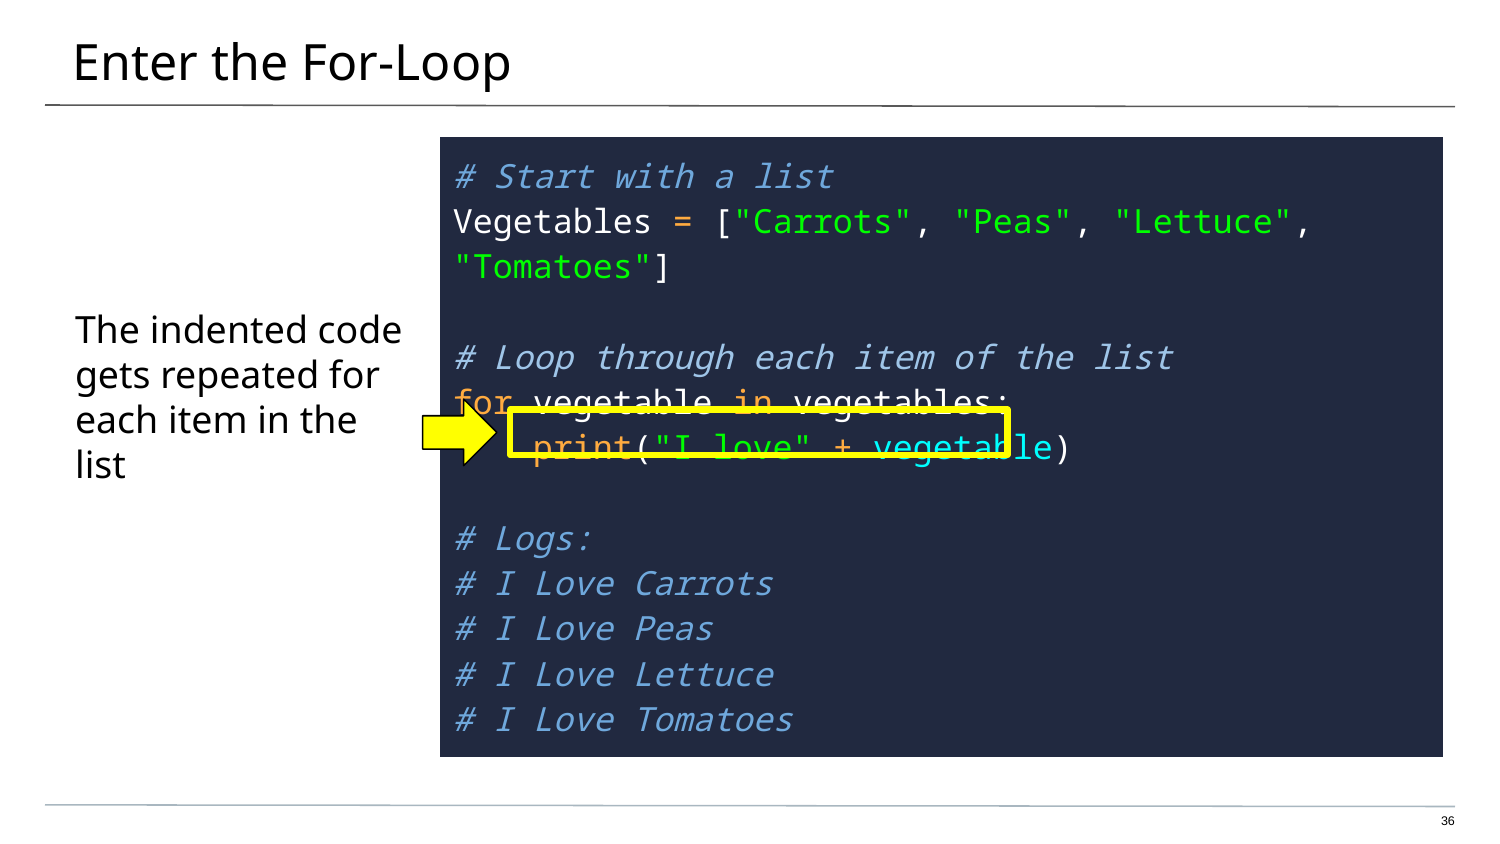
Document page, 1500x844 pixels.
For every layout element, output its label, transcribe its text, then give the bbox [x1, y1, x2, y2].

table_header # Start with a list Vegetables = ["Carrots", "Peas", "Lettuce", "Tomatoes"] # Loop through each item of the list for vegetable in vegetables: print("I love" + vegetable) # Logs: # I Love Carrots # I Love Peas # I Love Lettuce # I Love Tomatoes [440, 137, 1443, 757]
slide_number 36 [1412, 813, 1455, 831]
text_box [510, 409, 1008, 456]
text_box [422, 399, 497, 466]
subtitle The indented code gets repeated for each item in the list [0, 110, 488, 410]
title Enter the For-Loop [0, 0, 1500, 88]
